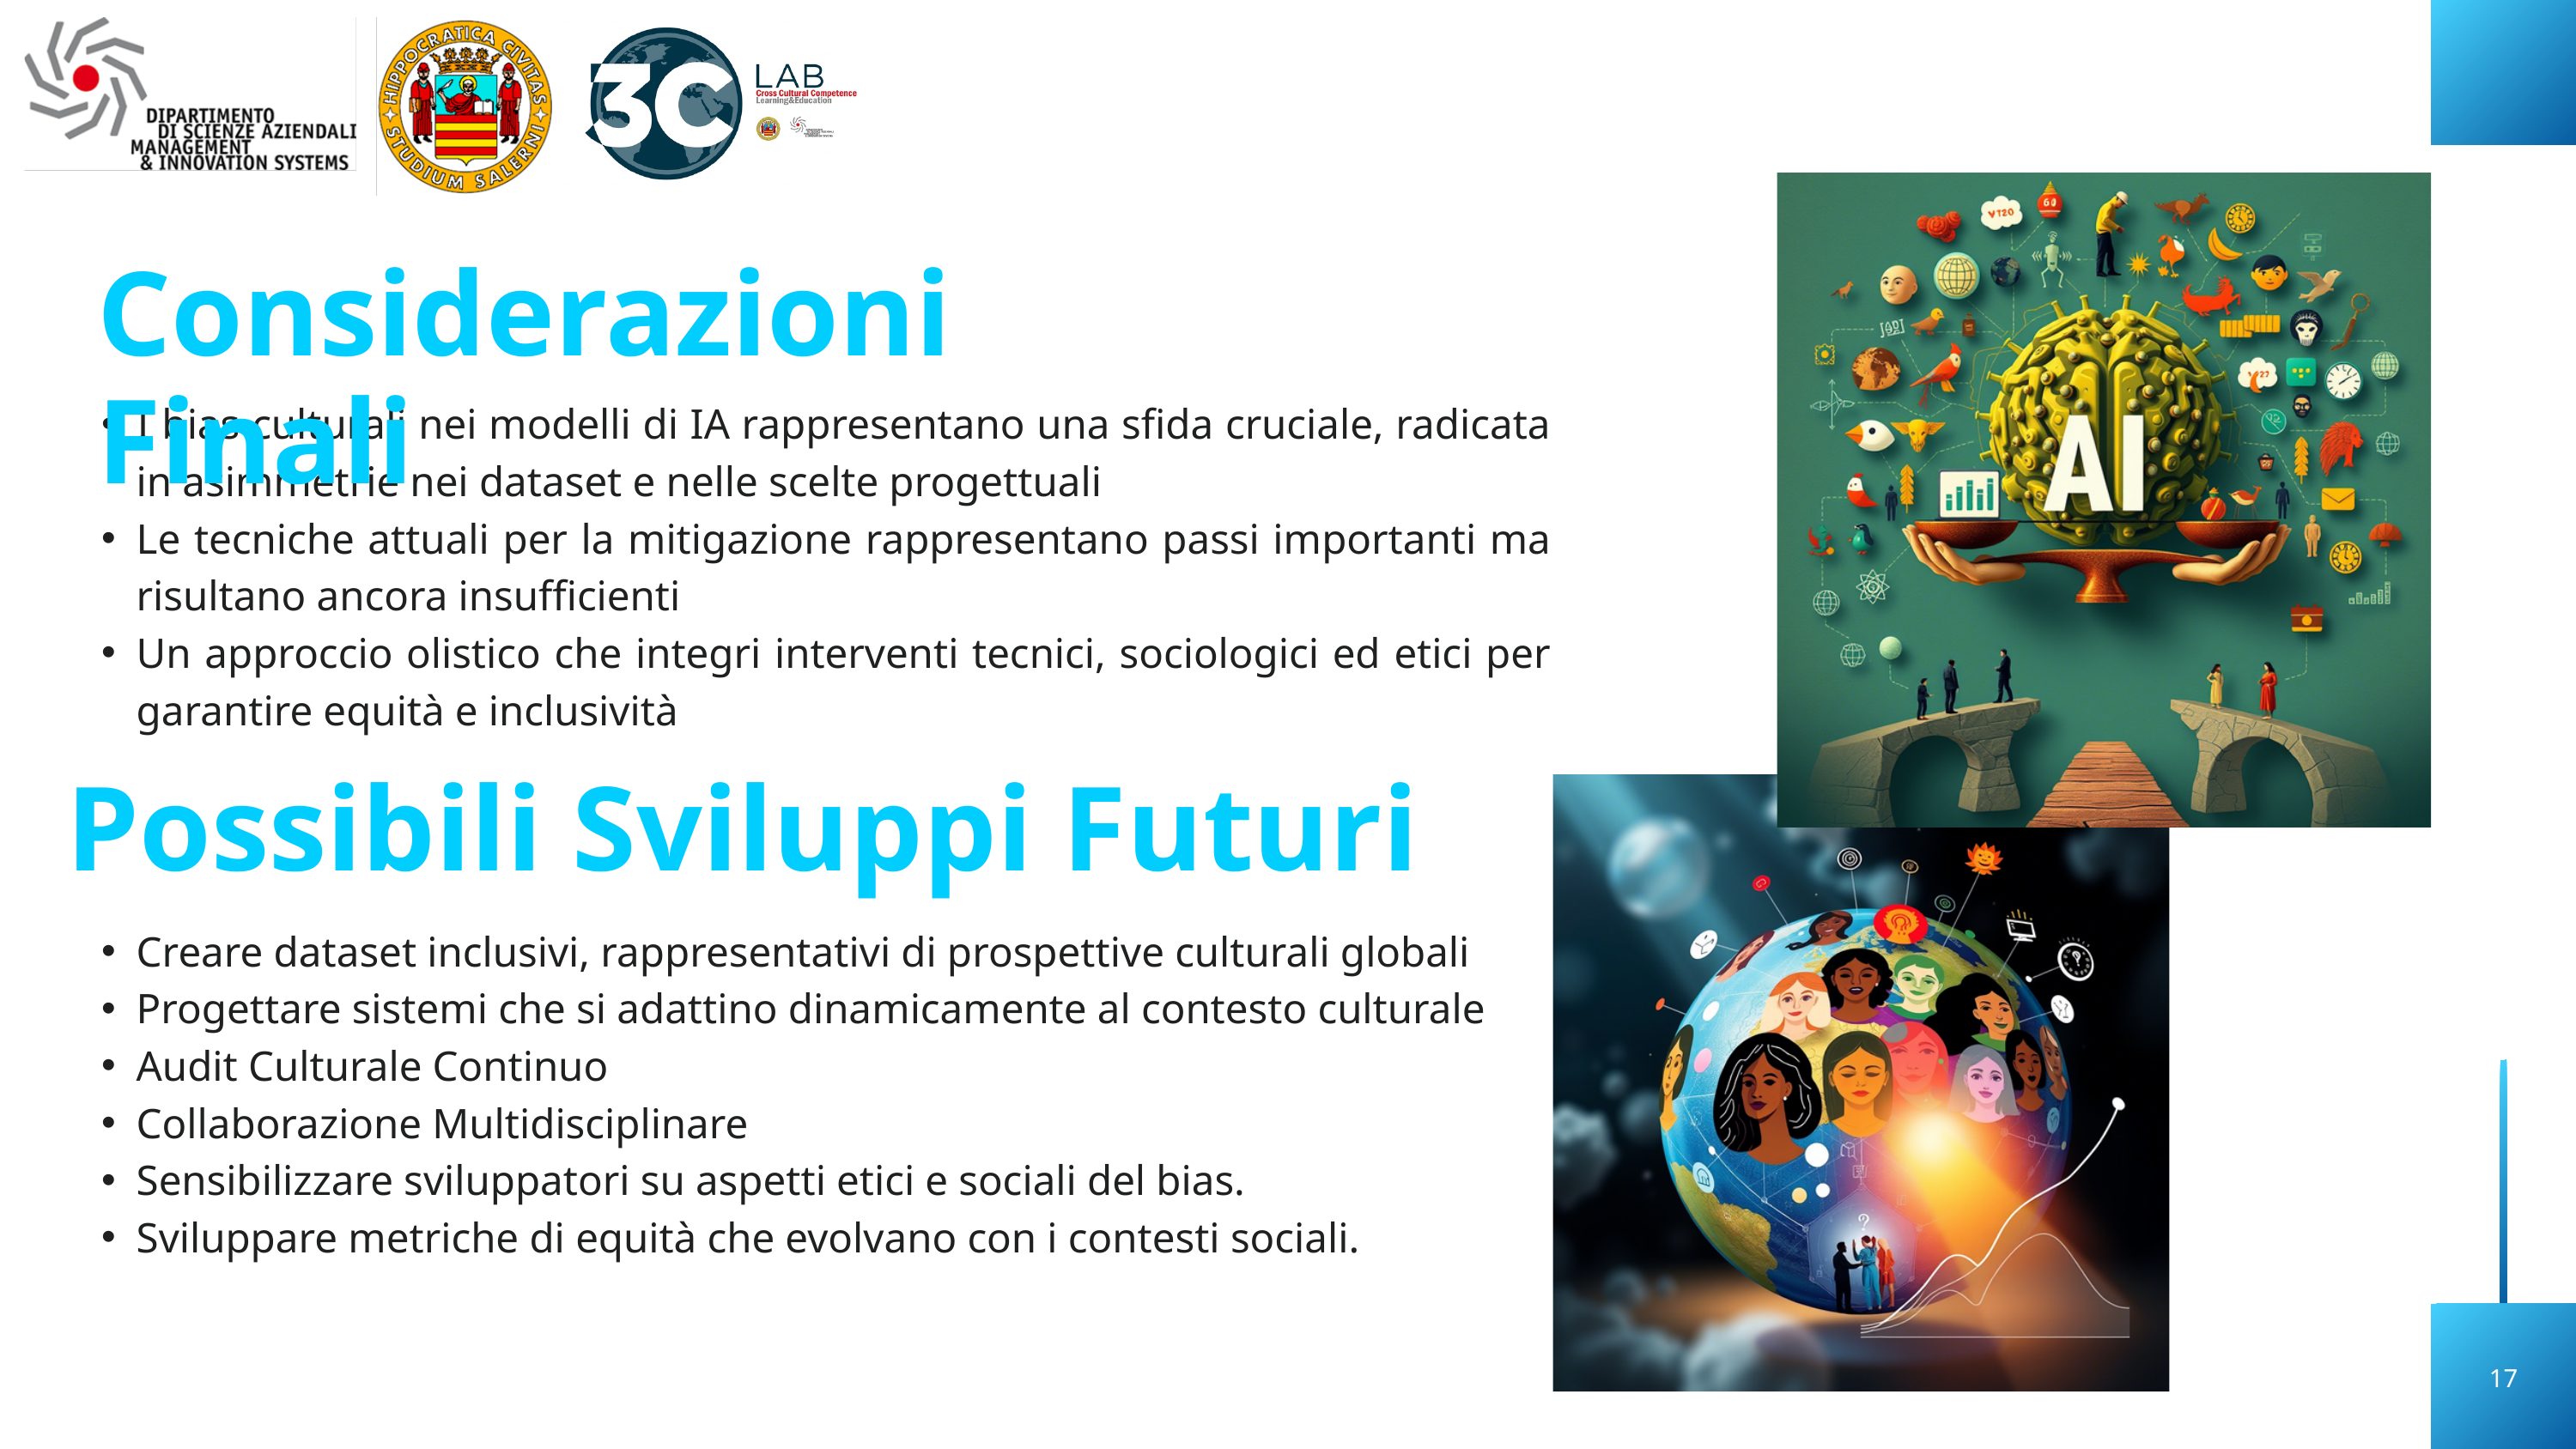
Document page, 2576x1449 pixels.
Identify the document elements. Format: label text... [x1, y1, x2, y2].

text_box I bias culturali nei modelli di IA rappresentano una sfida cruciale, radicata in asimmetrie nei dataset e nelle scelte progettuali Le tecniche attuali per la mitigazione rappresentano passi importanti ma risultano ancora insufficienti Un approccio olistico che integri interventi tecnici, sociologici ed etici per garantire equità e inclusività [66, 390, 1553, 734]
text_box [1777, 173, 2432, 828]
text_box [2430, 1303, 2576, 1449]
text_box Considerazioni Finali [97, 251, 1116, 507]
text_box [24, 16, 874, 196]
text_box Possibili Sviluppi Futuri [66, 767, 1506, 895]
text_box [2500, 1059, 2507, 1302]
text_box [2430, 0, 2576, 145]
text_box Creare dataset inclusivi, rappresentativi di prospettive culturali globali Progettare sistemi che si adattino dinamicamente al contesto culturale Audit Culturale Continuo Collaborazione Multidisciplinare Sensibilizzare sviluppatori su aspetti etici e sociali del bias. Sviluppare metriche di equità che evolvano con i contesti sociali. [66, 918, 1553, 1319]
text_box [1552, 774, 2170, 1391]
